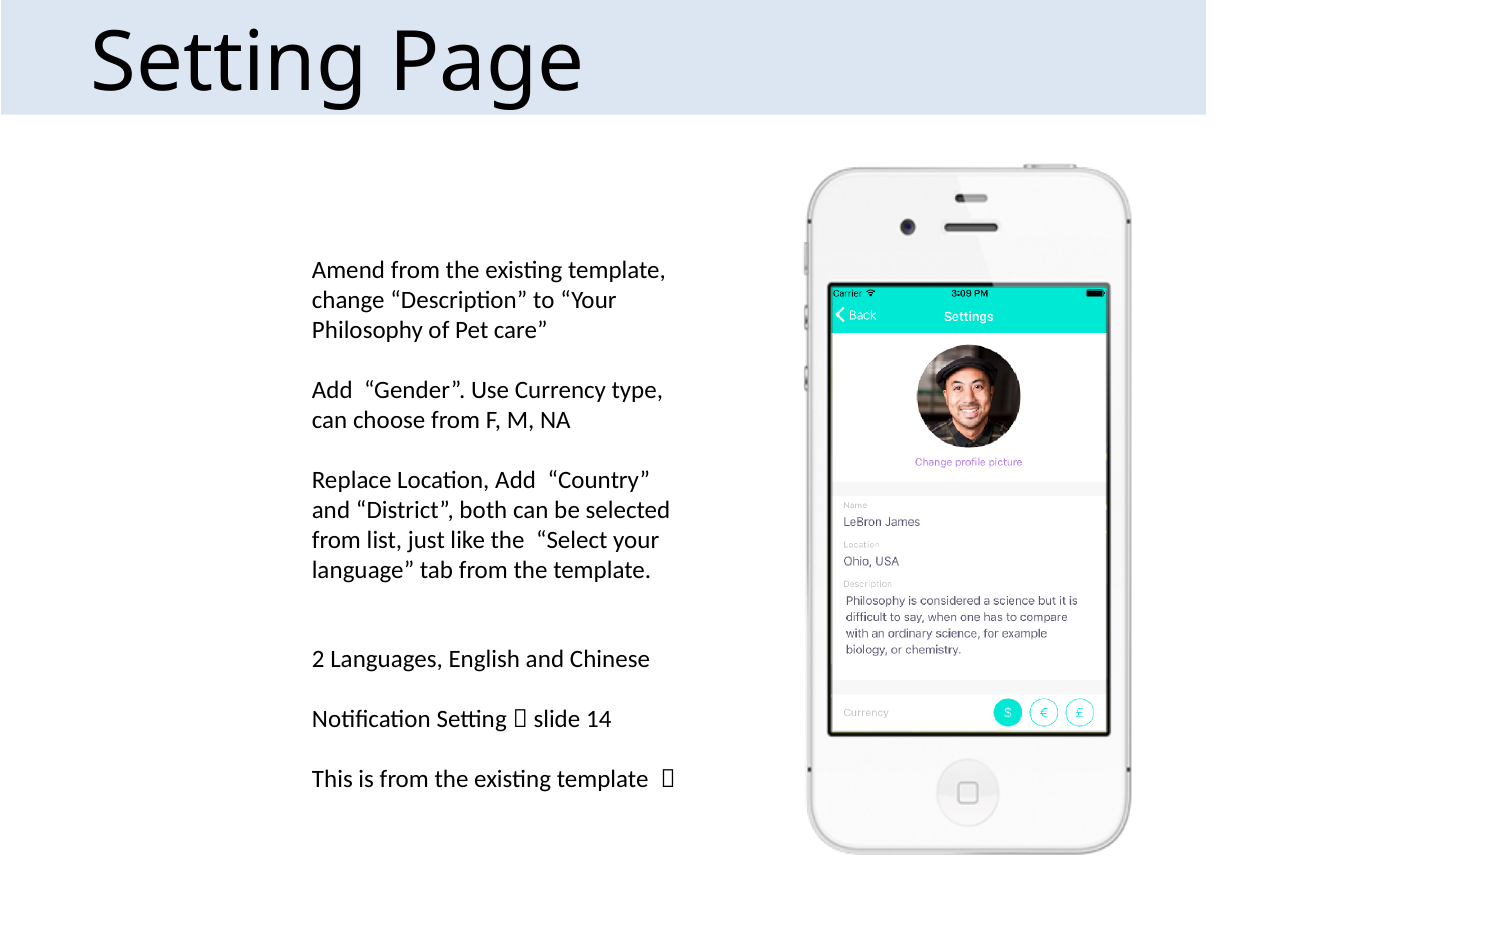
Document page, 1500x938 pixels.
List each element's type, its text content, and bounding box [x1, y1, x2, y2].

text_box Amend from the existing template, change “Description” to “Your Philosophy of Pet care” Add “Gender”. Use Currency type, can choose from F, M, NA Replace Location, Add “Country” and “District”, both can be selected from list, just like the “Select your language” tab from the template. 2 Languages, English and Chinese Notification Setting  slide 14 This is from the existing template  [297, 246, 705, 830]
text_box Setting Page [1, 0, 1207, 115]
picture [733, 140, 1192, 886]
